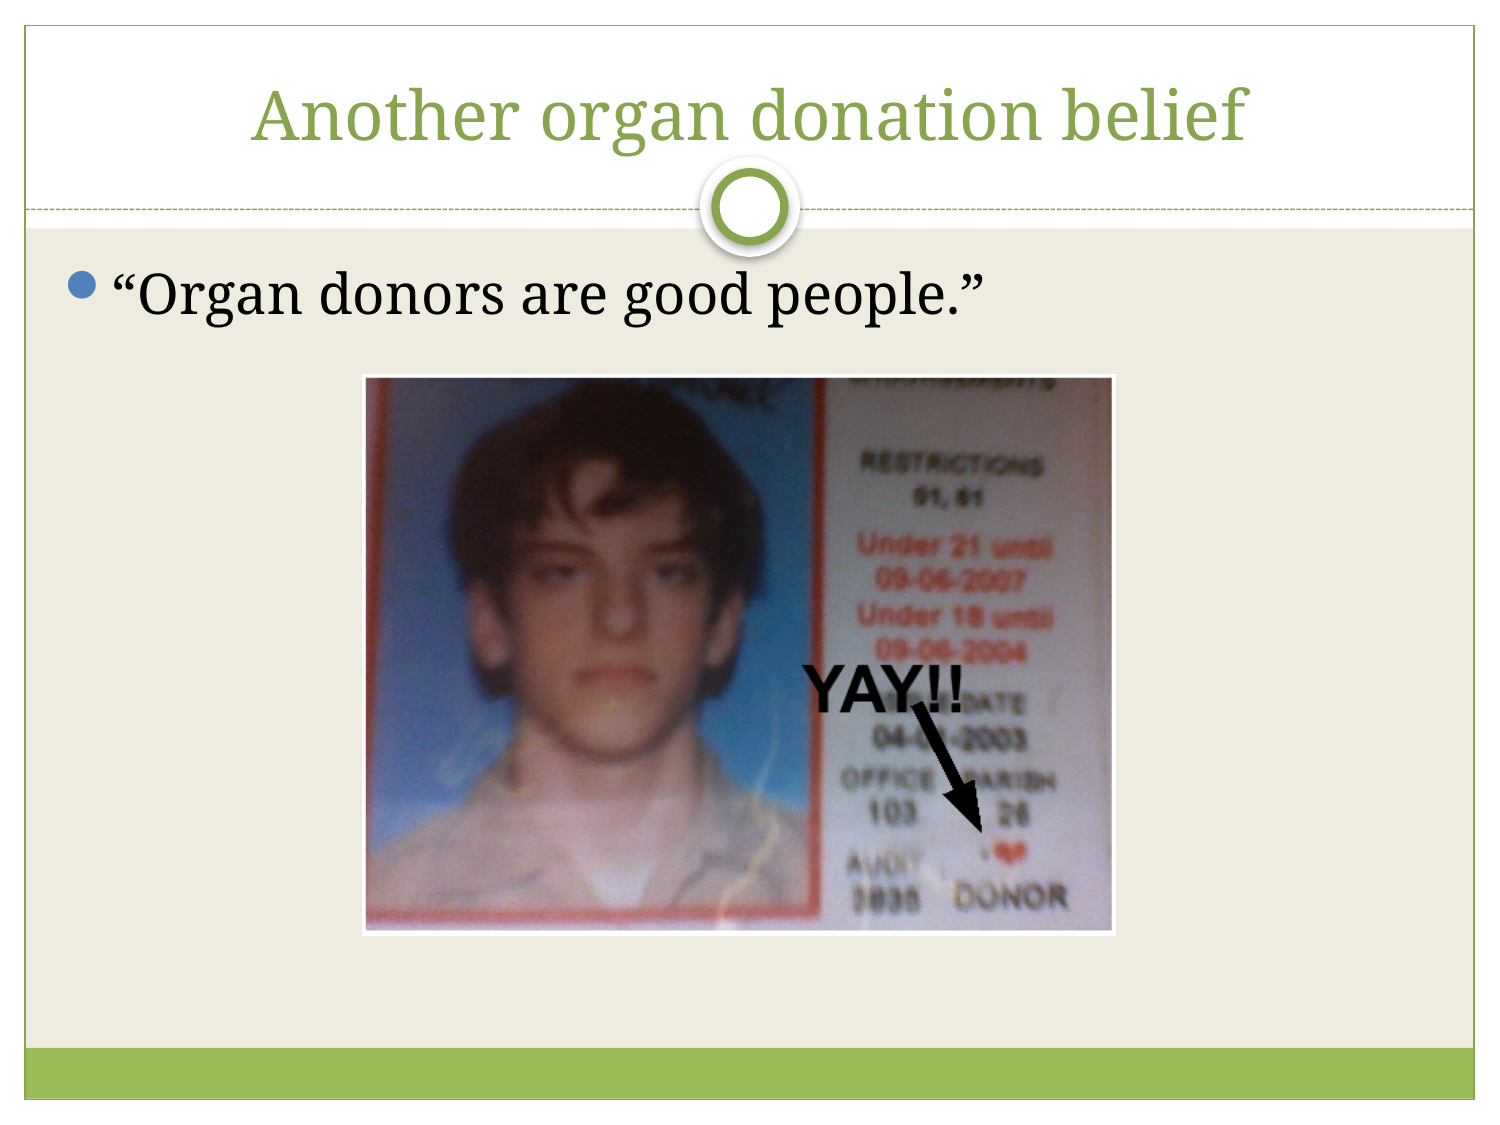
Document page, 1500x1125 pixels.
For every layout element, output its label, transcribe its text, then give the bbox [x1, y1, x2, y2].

picture [362, 374, 1116, 937]
title Another organ donation belief [49, 37, 1450, 162]
list “Organ donors are good people.” [49, 250, 1445, 1001]
